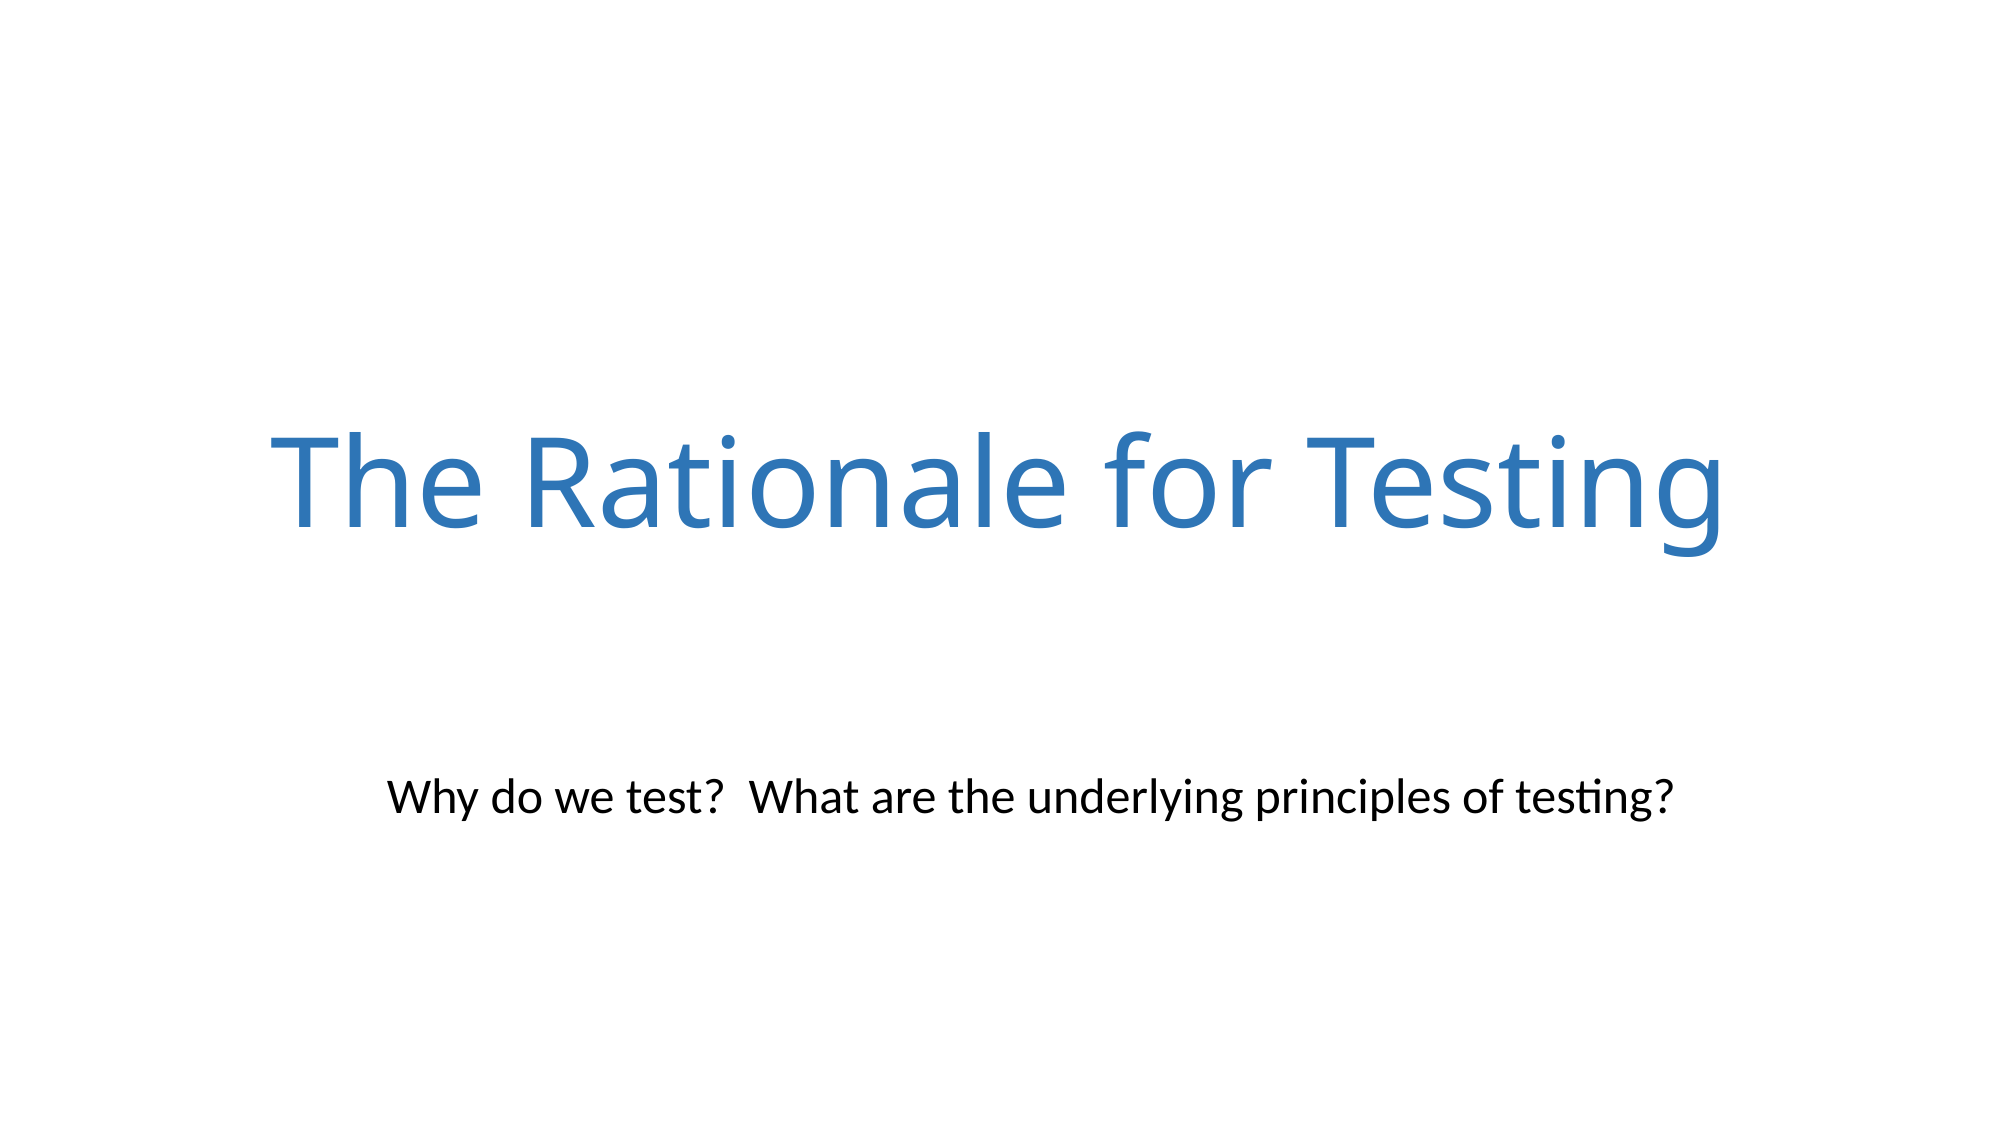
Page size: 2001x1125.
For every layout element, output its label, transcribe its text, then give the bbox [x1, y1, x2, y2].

subtitle Why do we test? What are the underlying principles of testing? [281, 762, 1782, 1035]
title The Rationale for Testing [101, 90, 1899, 562]
